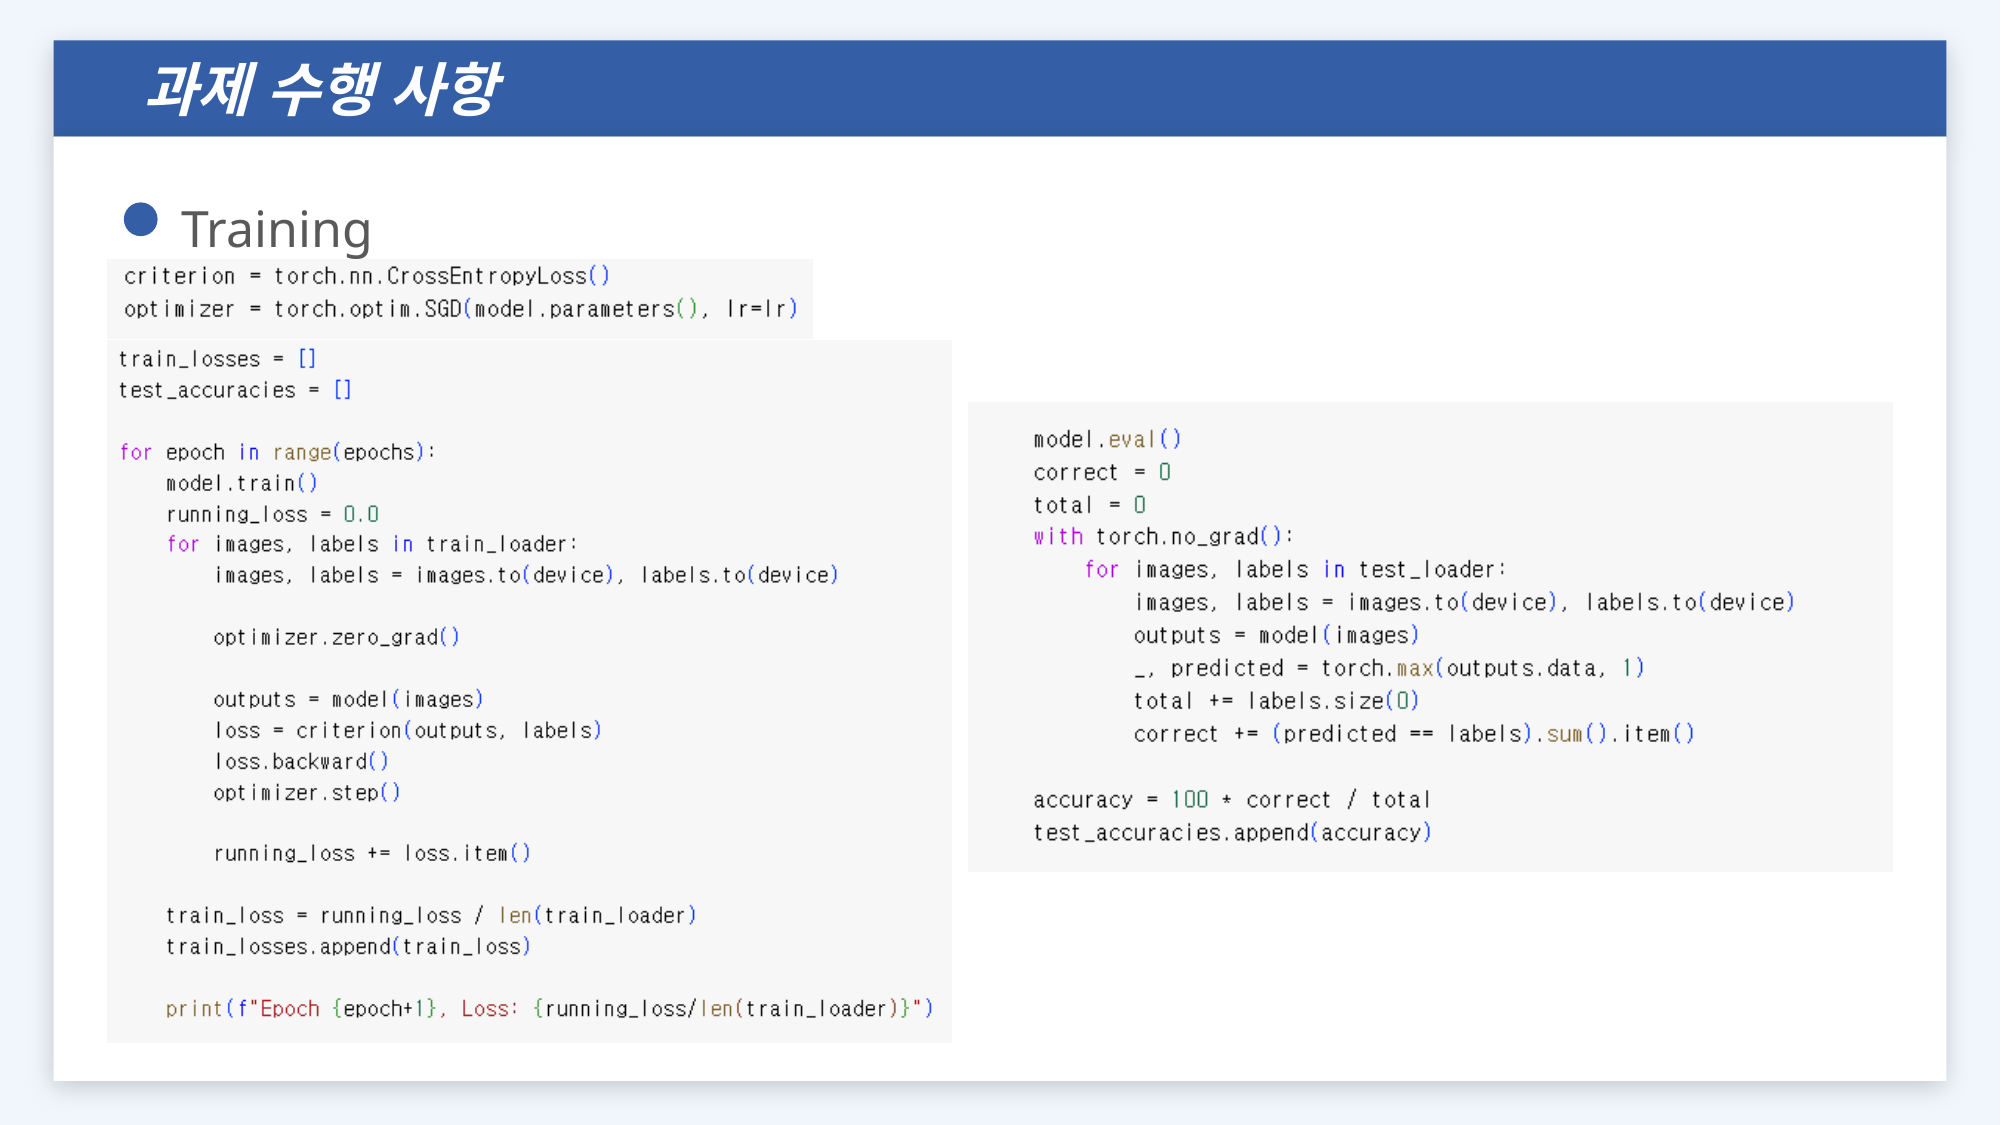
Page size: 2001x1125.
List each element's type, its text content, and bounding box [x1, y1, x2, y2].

picture [107, 340, 952, 1043]
picture [968, 402, 1893, 872]
text_box [124, 203, 157, 236]
text_box 과제 수행 사항 [52, 39, 1947, 136]
text_box [52, 136, 1947, 1082]
picture [107, 259, 813, 339]
text_box Training [166, 159, 626, 259]
